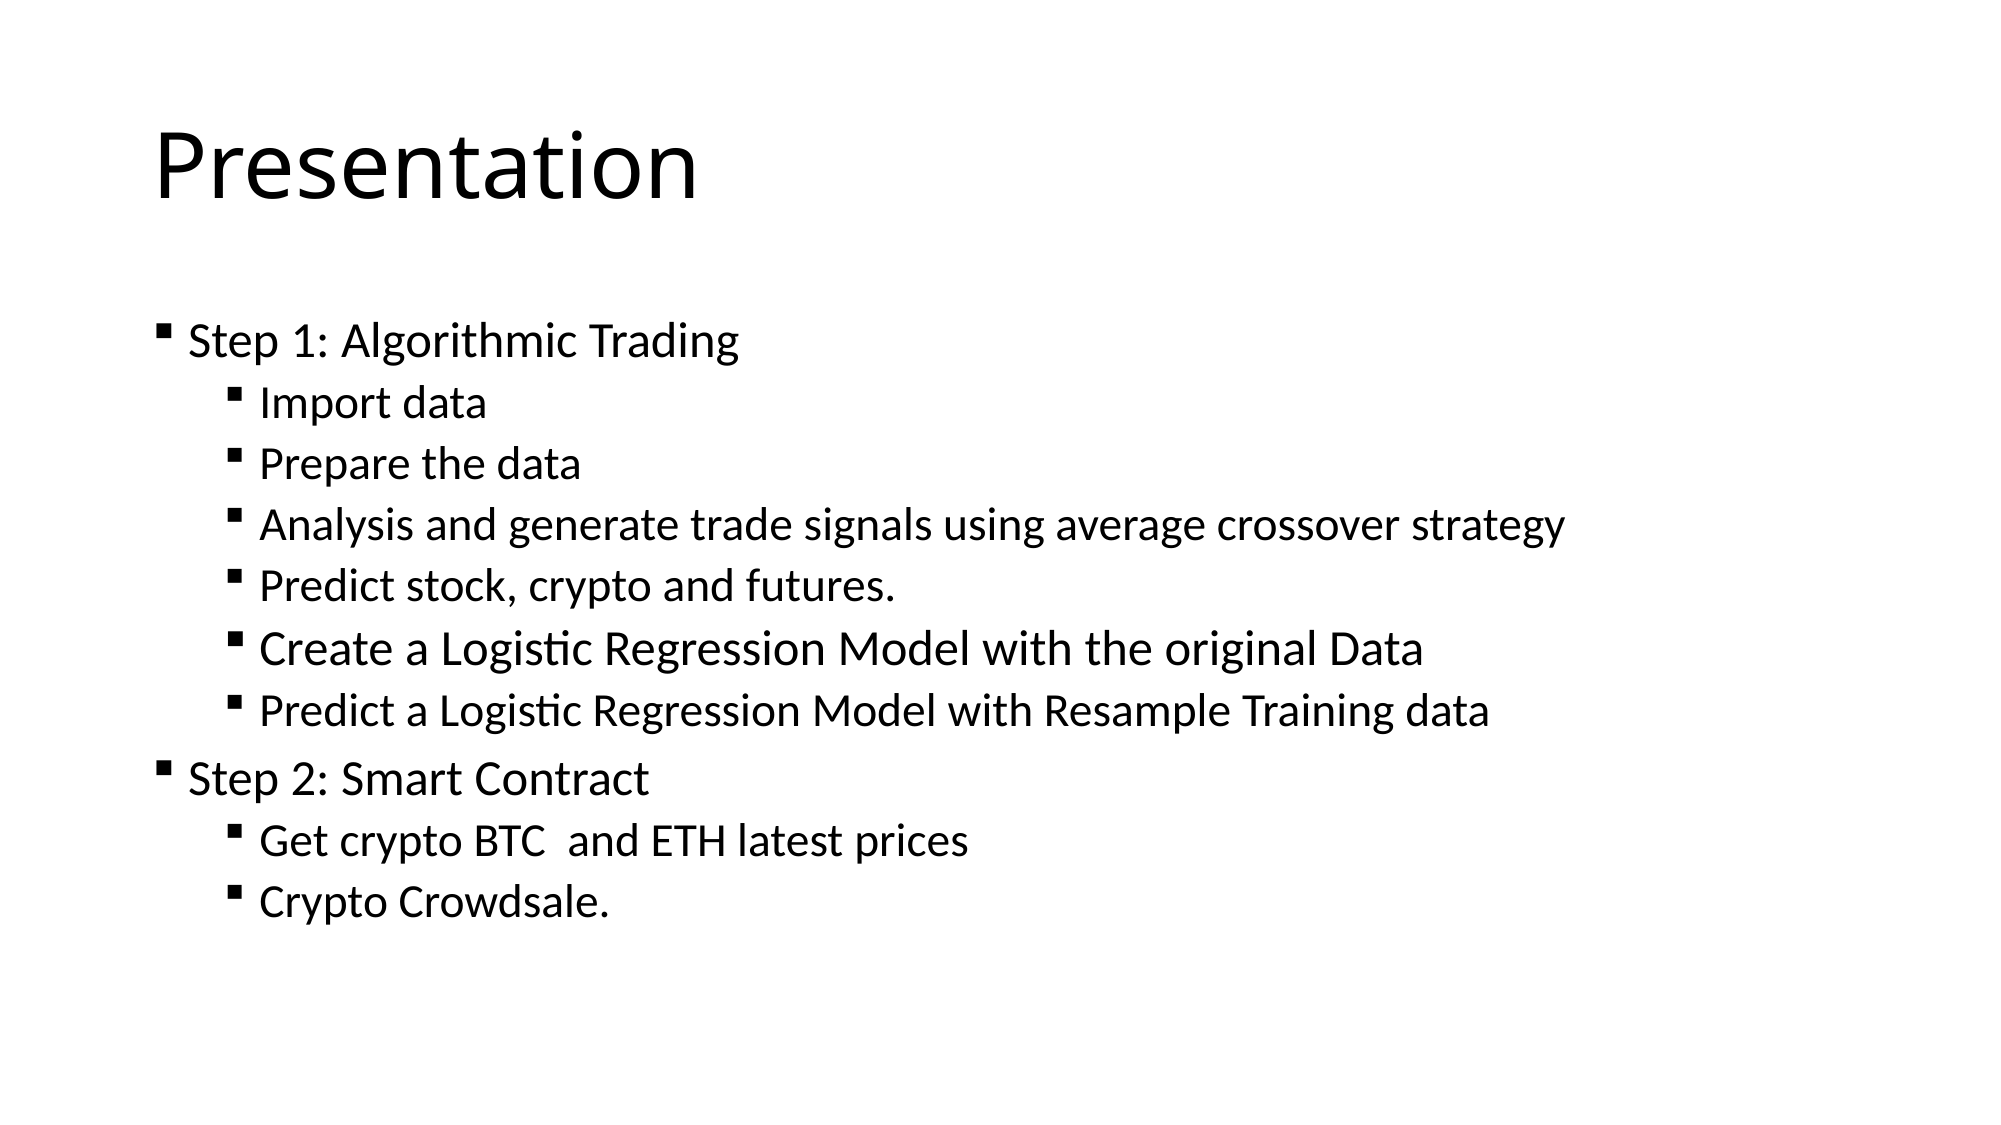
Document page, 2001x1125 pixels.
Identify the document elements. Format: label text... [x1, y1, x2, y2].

title Presentation [137, 59, 1863, 278]
list Step 1: Algorithmic Trading Import data Prepare the data Analysis and generate trade signals using average crossover strategy Predict stock, crypto and futures. Create a Logistic Regression Model with the original Data Predict a Logistic Regression Model with Resample Training data Step 2: Smart Contract Get crypto BTC and ETH latest prices Crypto Crowdsale. [137, 299, 1863, 1014]
